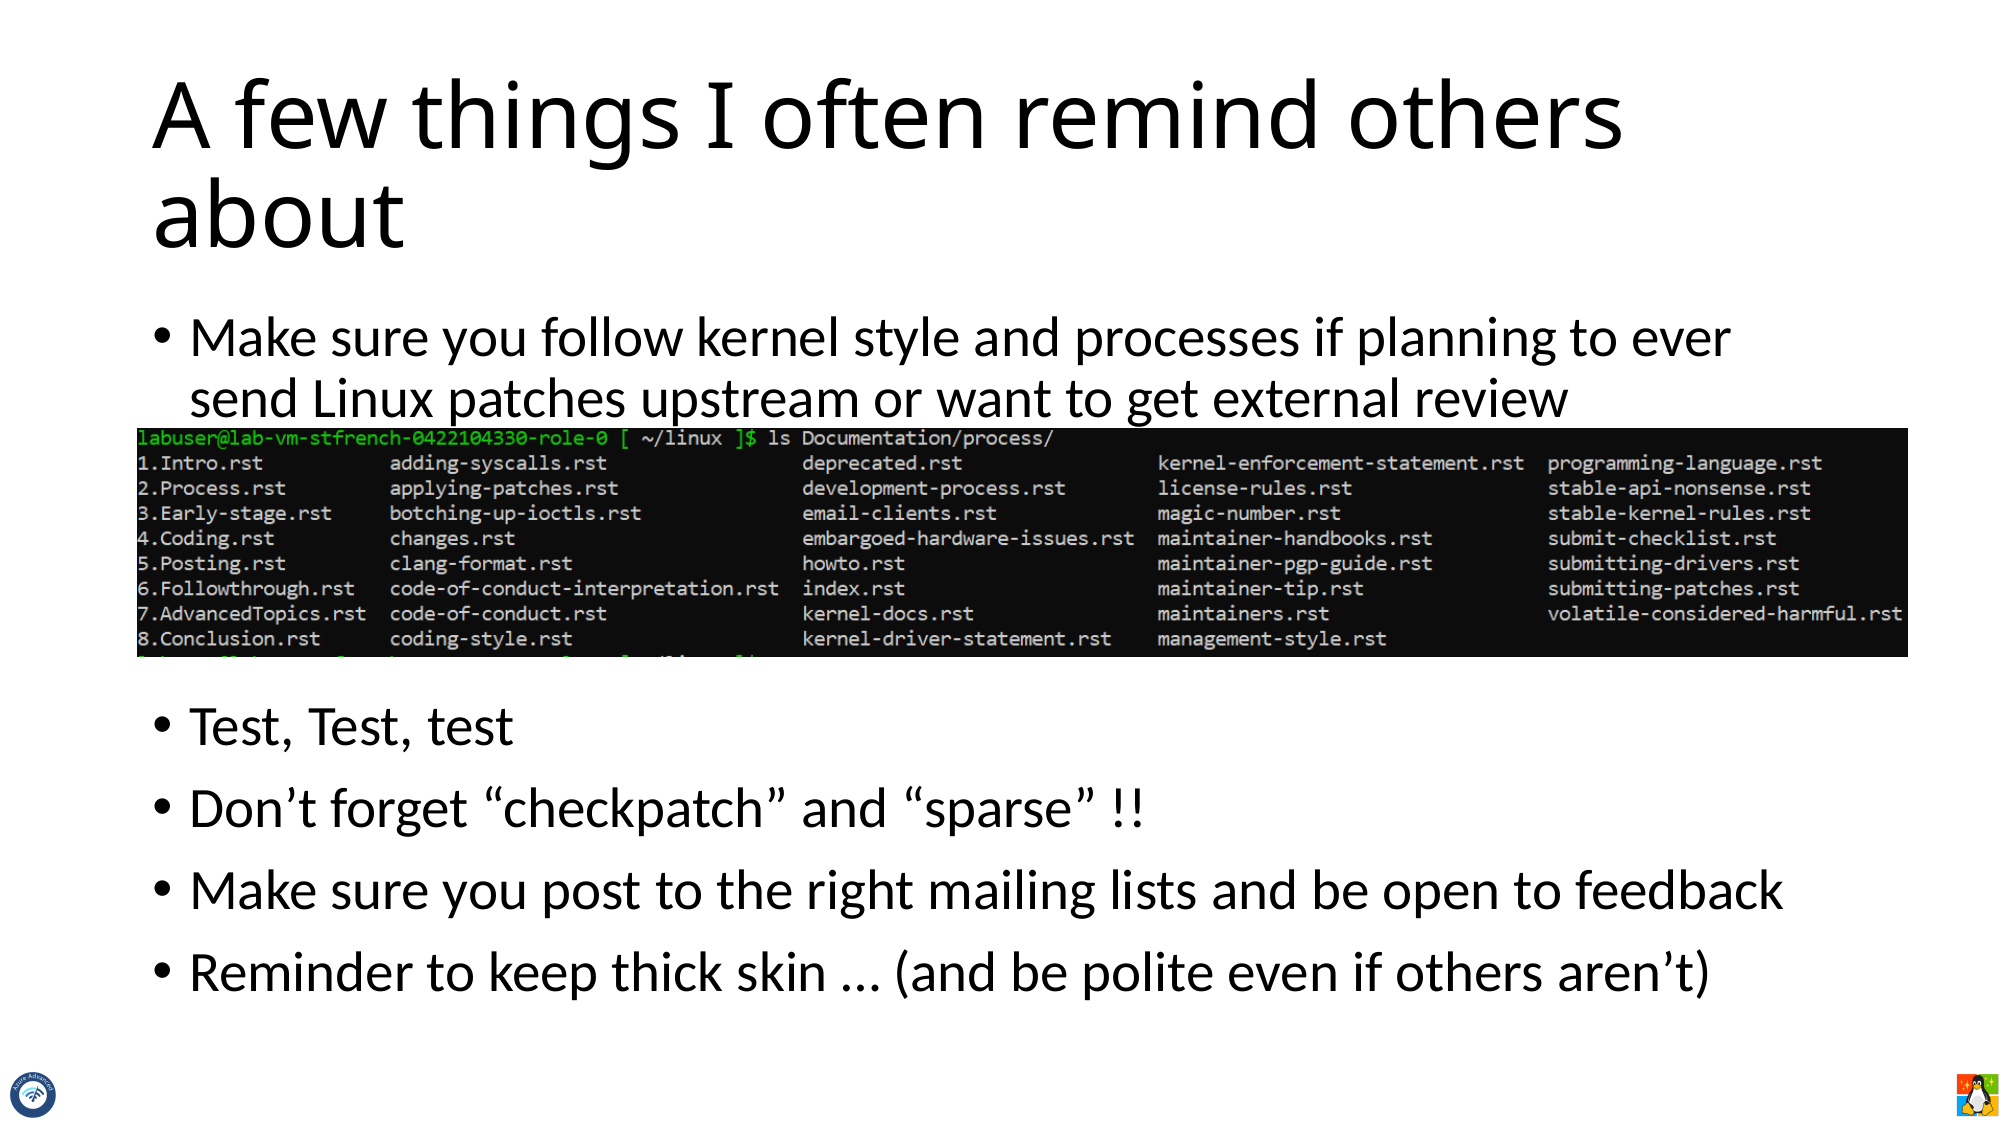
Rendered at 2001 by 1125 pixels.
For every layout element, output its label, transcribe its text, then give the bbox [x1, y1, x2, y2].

title A few things I often remind others about [137, 59, 1863, 278]
list Make sure you follow kernel style and processes if planning to ever send Linux patches upstream or want to get external review Test, Test, test Don’t forget “checkpatch” and “sparse” !! Make sure you post to the right mailing lists and be open to feedback Reminder to keep thick skin … (and be polite even if others aren’t) [137, 657, 1863, 1014]
list Make sure you follow kernel style and processes if planning to ever send Linux patches upstream or want to get external review Test, Test, test Don’t forget “checkpatch” and “sparse” !! Make sure you post to the right mailing lists and be open to feedback Reminder to keep thick skin … (and be polite even if others aren’t) [137, 299, 1863, 428]
picture [1955, 1072, 2000, 1118]
picture [10, 1072, 56, 1118]
picture [137, 428, 1908, 657]
